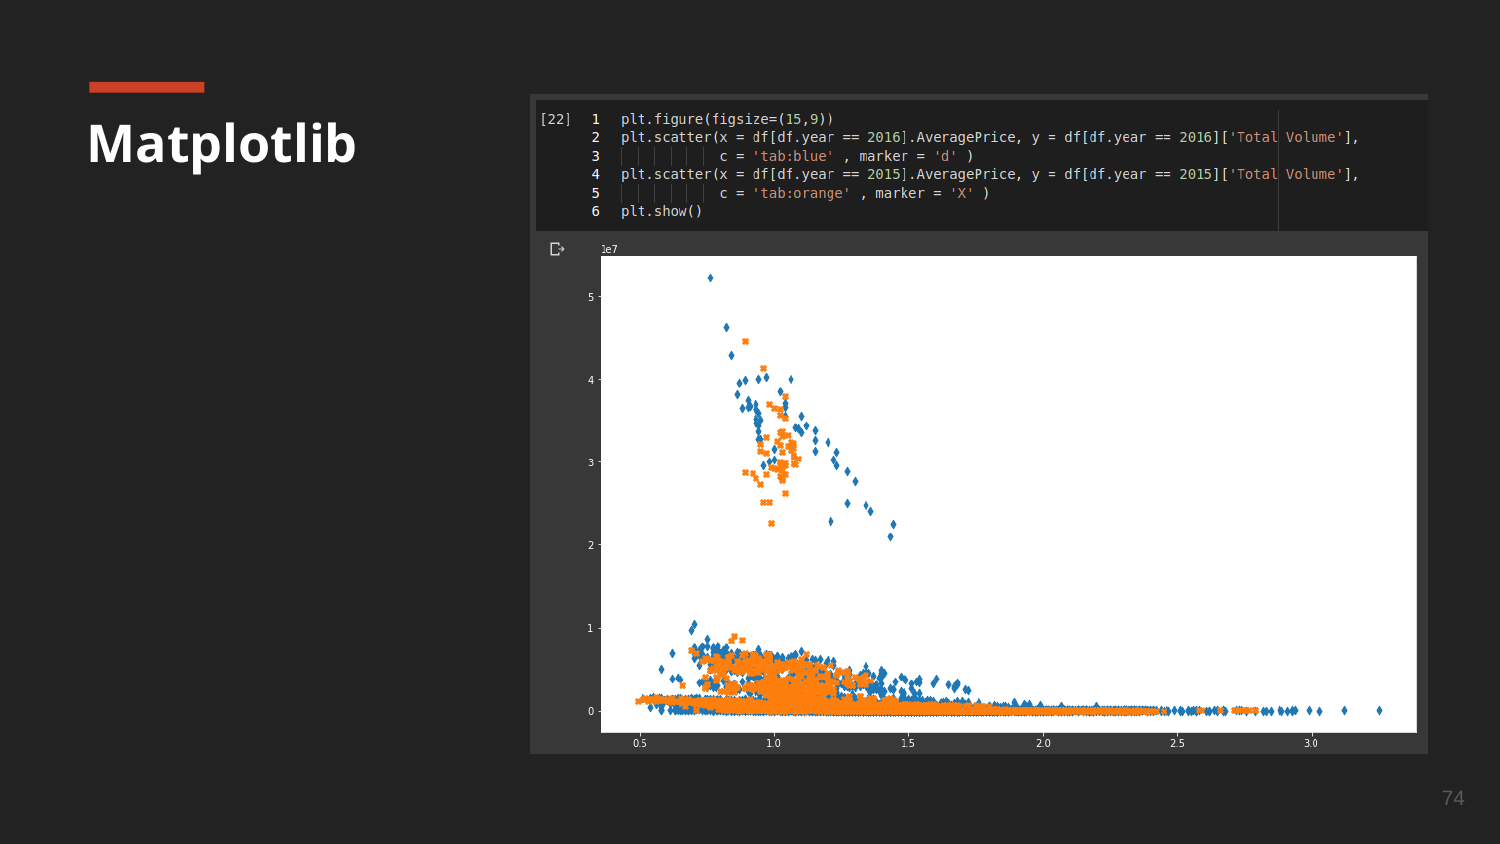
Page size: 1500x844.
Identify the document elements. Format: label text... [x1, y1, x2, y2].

slide_number ‹#› [1389, 764, 1480, 830]
title Matplotlib [71, 95, 527, 203]
picture [530, 93, 1428, 754]
